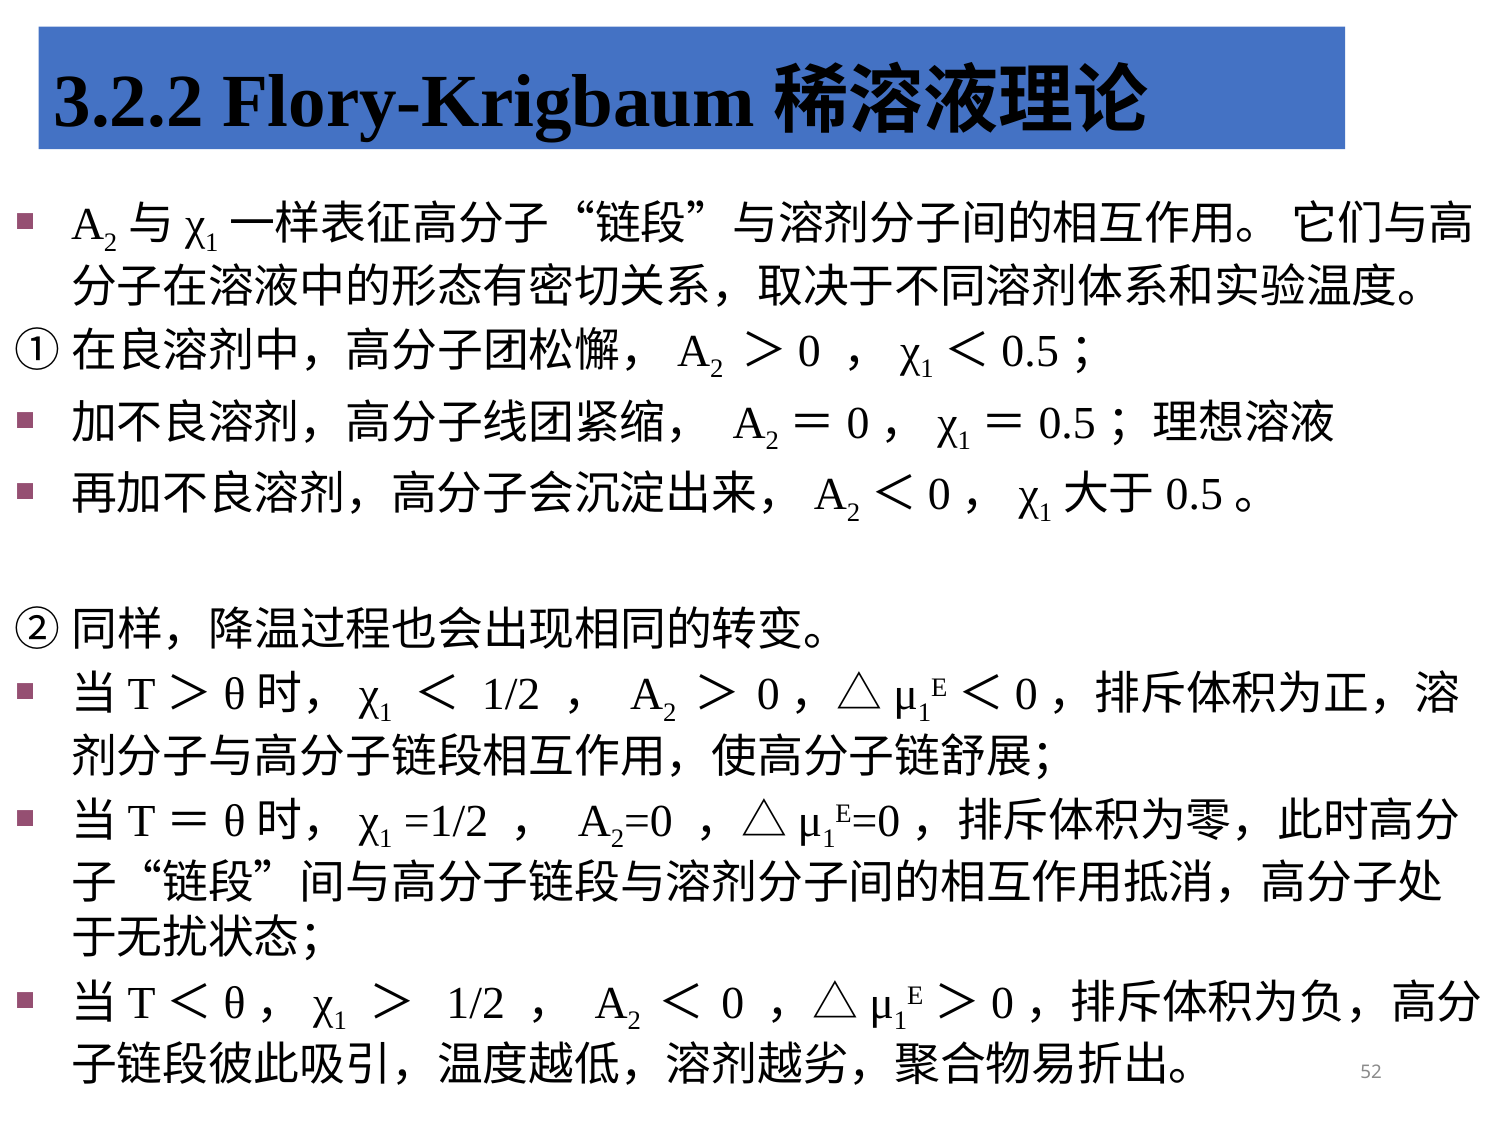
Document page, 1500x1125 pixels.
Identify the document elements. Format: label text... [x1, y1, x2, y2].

slide_number 52 [1059, 1042, 1397, 1103]
text_box 3.2.2 Flory-Krigbaum稀溶液理论 [38, 26, 1346, 150]
text_box A2与χ1一样表征高分子“链段”与溶剂分子间的相互作用。 它们与高分子在溶液中的形态有密切关系，取决于不同溶剂体系和实验温度。 ①在良溶剂中，高分子团松懈，A2 ＞0 ，χ1＜0.5； 加不良溶剂，高分子线团紧缩， A2＝0，χ1＝0.5；理想溶液 再加不良溶剂，高分子会沉淀出来，A2＜0，χ1大于0.5。 ②同样，降温过程也会出现相同的转变。 当T＞θ时，χ1 ＜ 1/2 ， A2 ＞ 0，△μ1E＜0，排斥体积为正，溶剂分子与高分子链段相互作用，使高分子链舒展； 当T＝θ时，χ1 =1/2 ， A2=0 ，△μ1E=0，排斥体积为零，此时高分子“链段”间与高分子链段与溶剂分子间的相互作用抵消，高分子处于无扰状态； 当T＜θ，χ1 ＞ 1/2 ， A2 ＜ 0 ，△μ1E＞0，排斥体积为负，高分子链段彼此吸引，温度越低，溶剂越劣，聚合物易折出。 [0, 186, 1500, 1087]
